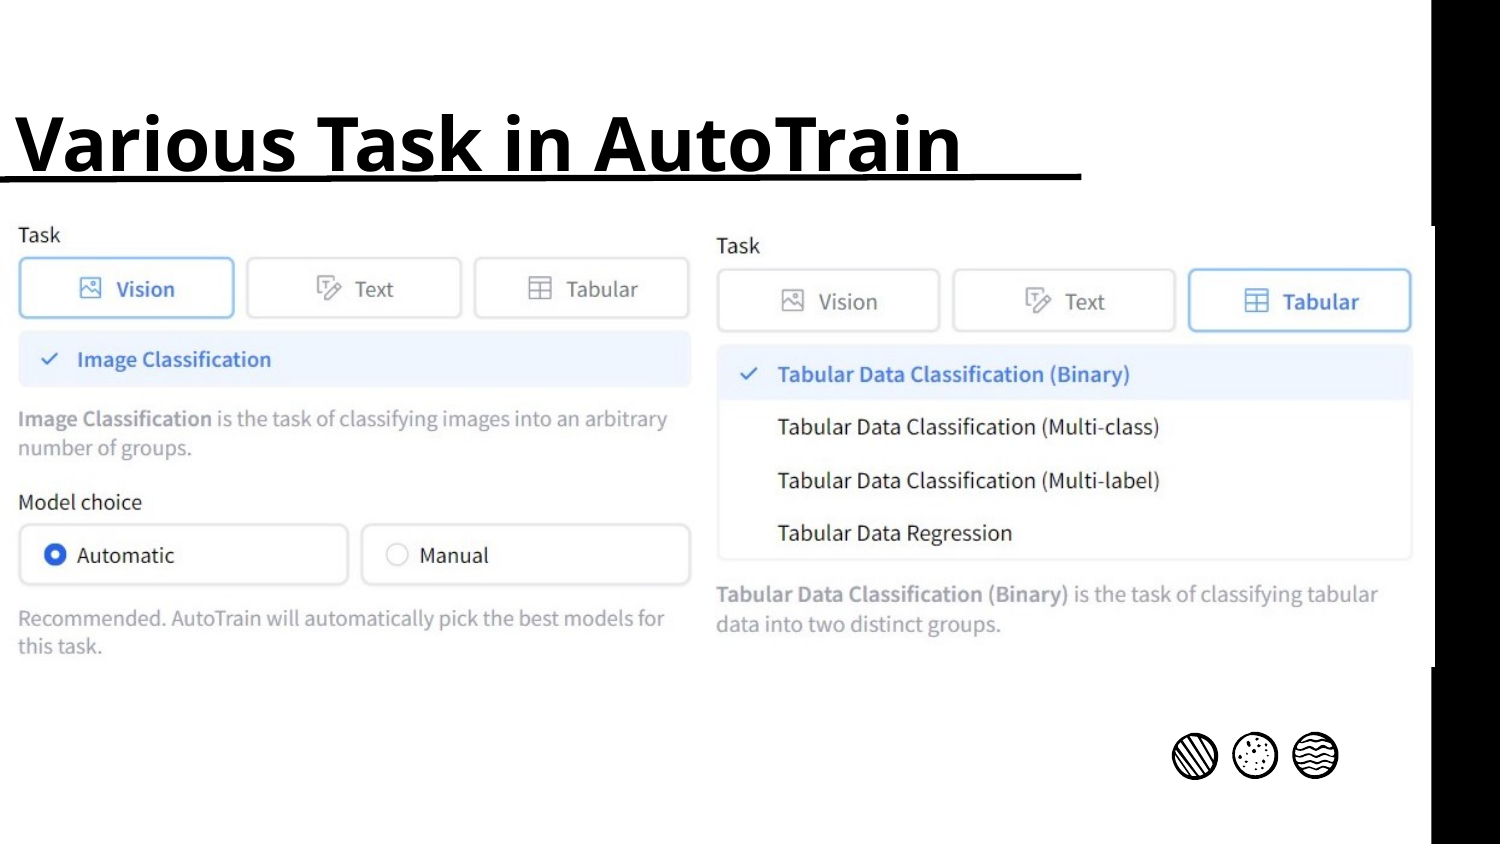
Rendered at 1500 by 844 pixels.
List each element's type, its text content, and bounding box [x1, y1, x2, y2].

picture [0, 211, 1435, 690]
title Various Task in AutoTrain [0, 81, 1266, 176]
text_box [0, 176, 1082, 180]
